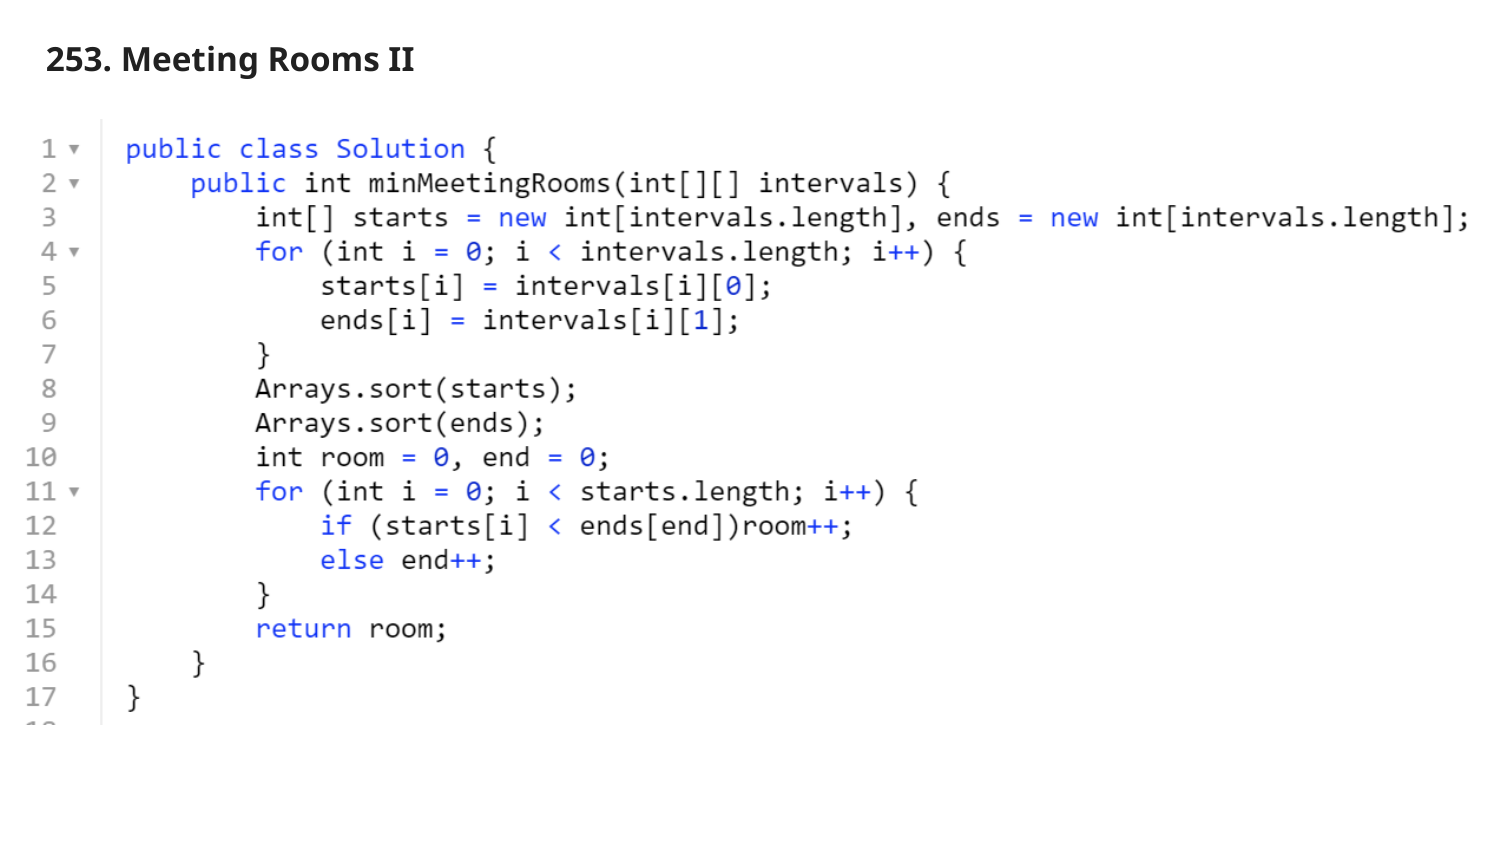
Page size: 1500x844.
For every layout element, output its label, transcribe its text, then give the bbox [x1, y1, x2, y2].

title 253. Meeting Rooms II [30, 23, 1145, 105]
picture [0, 119, 1500, 725]
